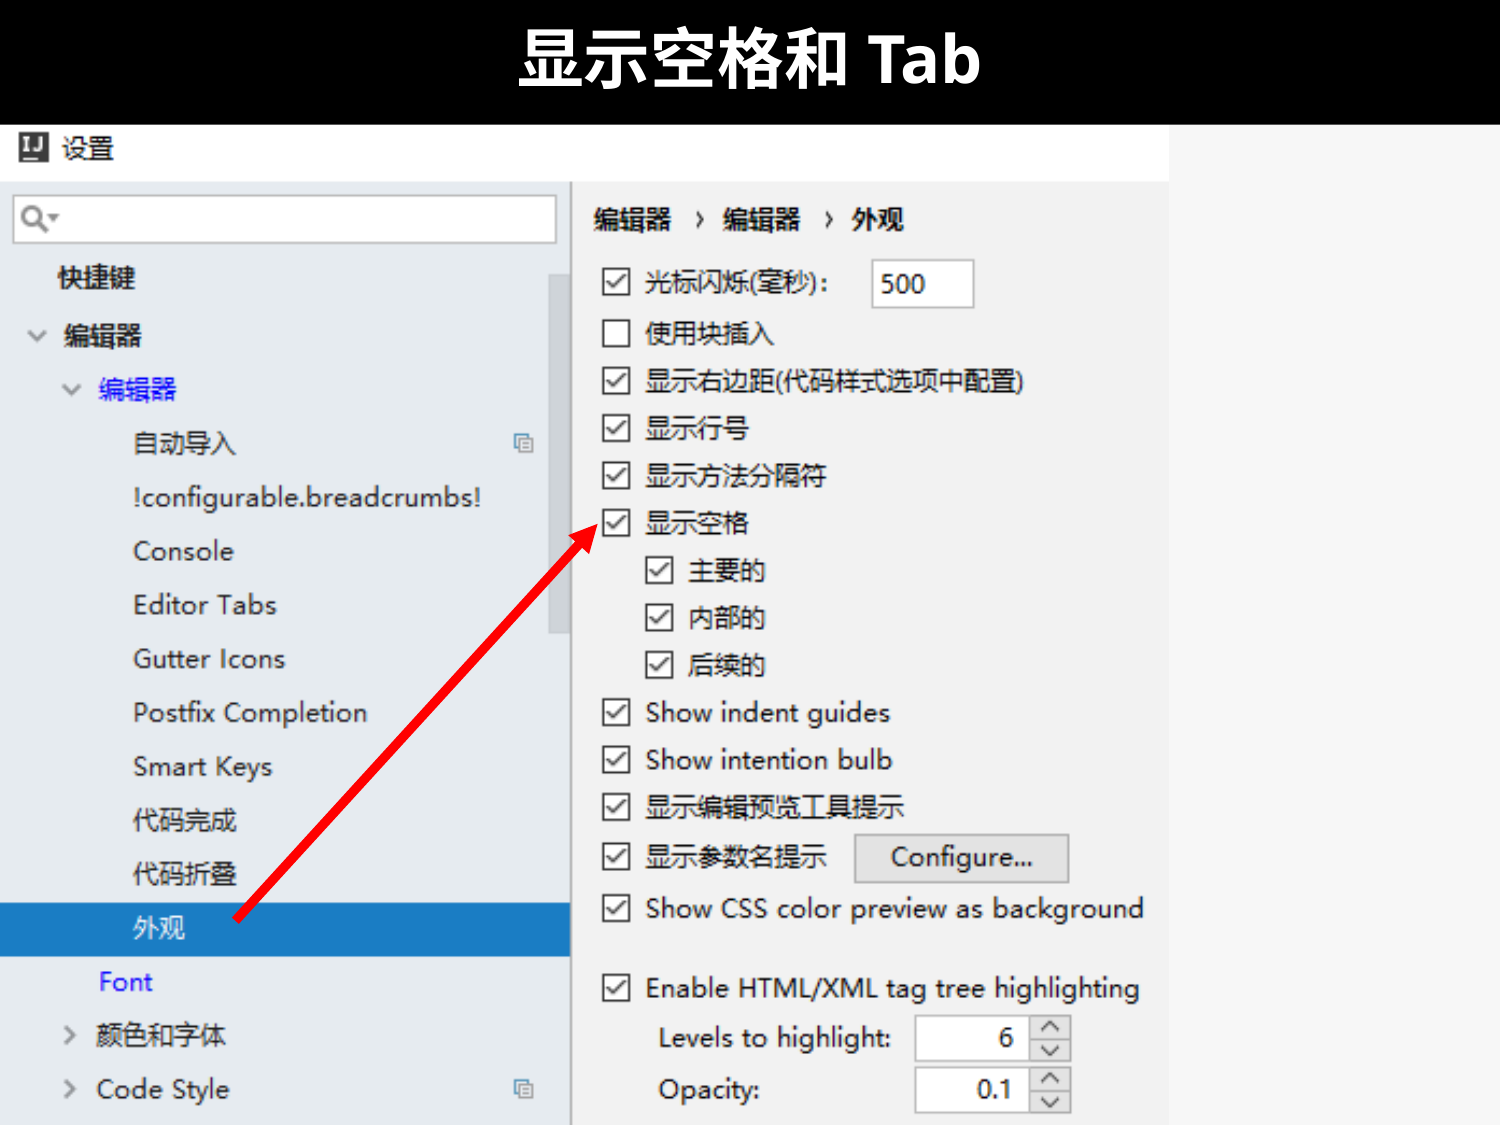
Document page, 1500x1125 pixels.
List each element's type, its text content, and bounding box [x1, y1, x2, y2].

picture [0, 124, 1169, 1125]
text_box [235, 523, 598, 921]
title 显示空格和Tab [0, 0, 1500, 125]
